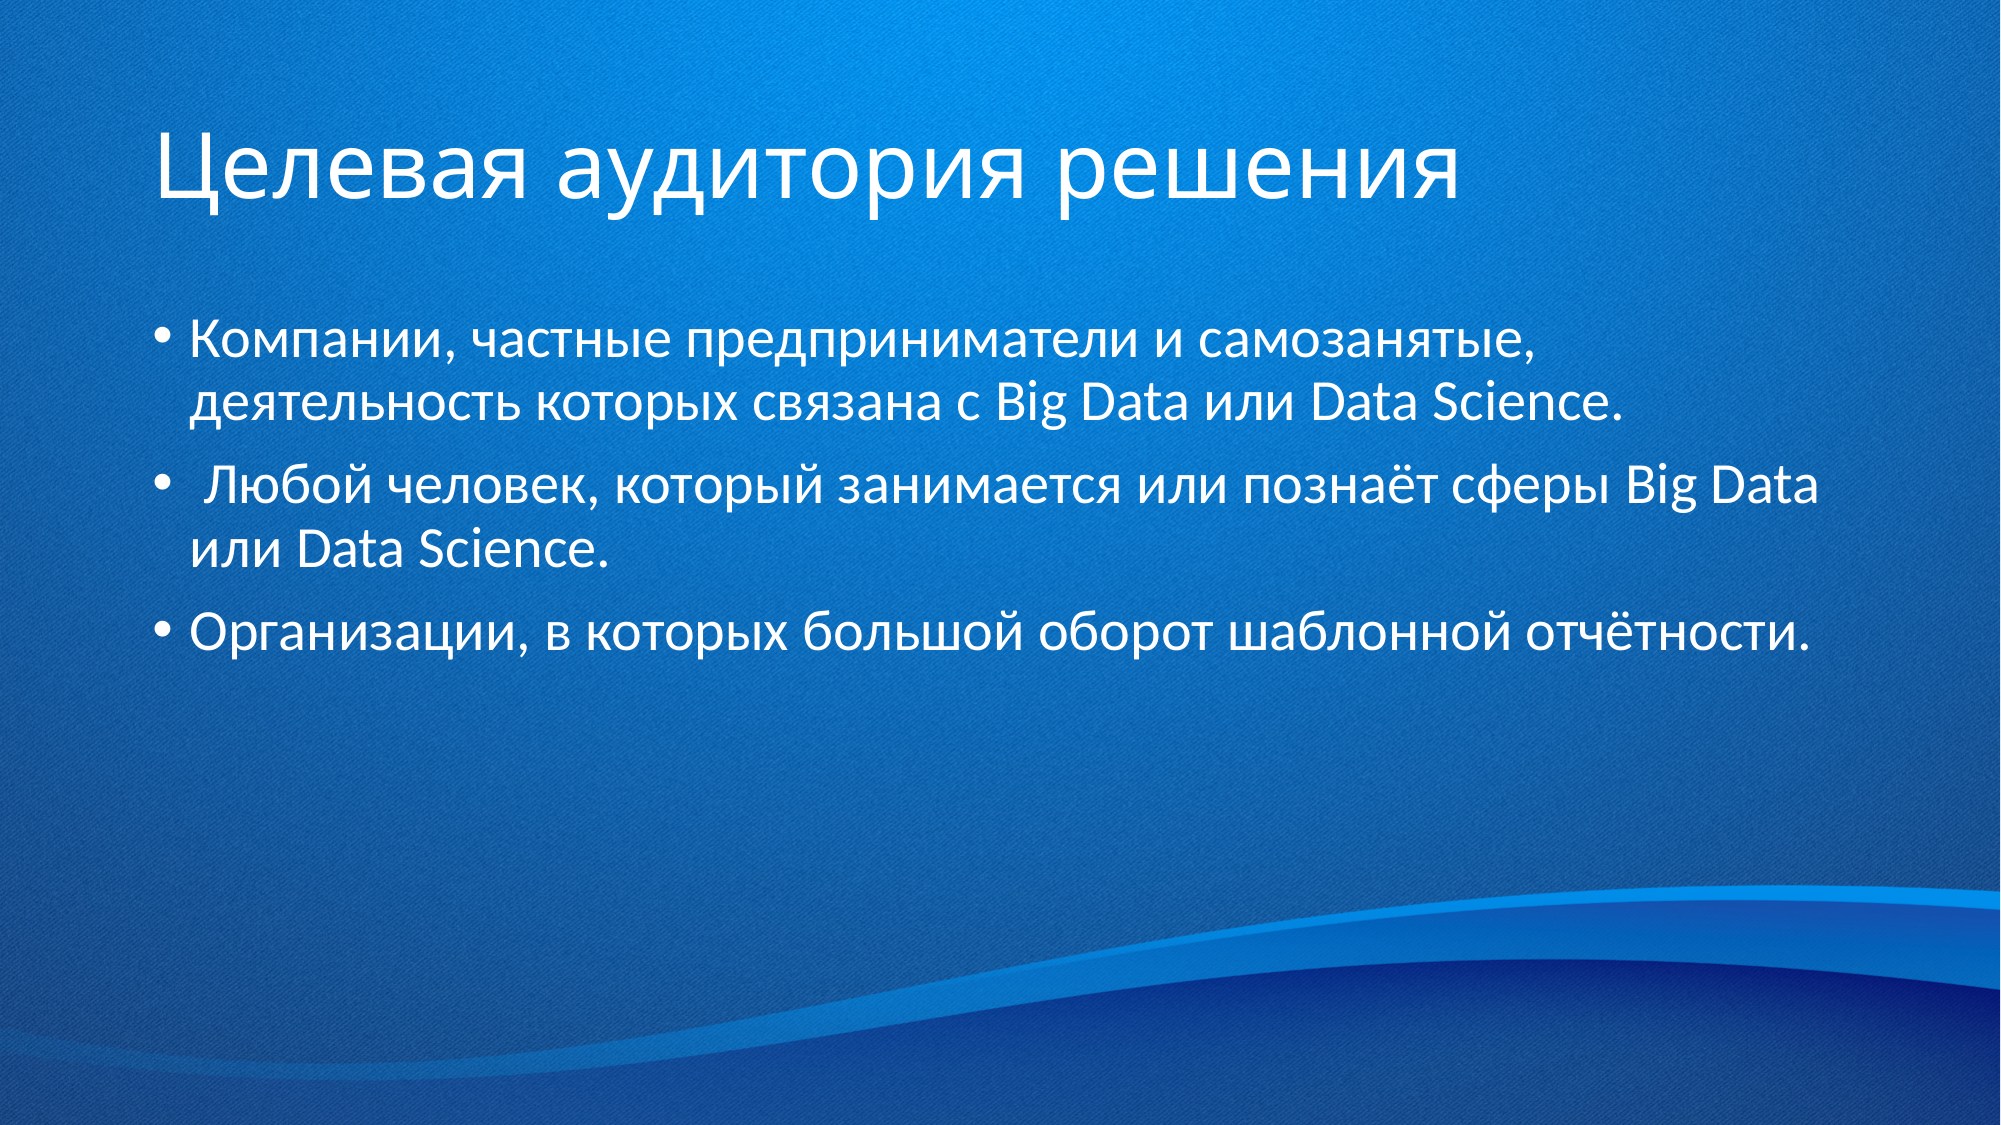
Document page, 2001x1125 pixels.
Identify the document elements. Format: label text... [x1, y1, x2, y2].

title Целевая аудитория решения [137, 59, 1863, 278]
picture [0, 0, 2001, 1125]
list Компании, частные предприниматели и самозанятые, деятельность которых связана с Big Data или Data Science. Любой человек, который занимается или познаёт сферы Big Data или Data Science. Организации, в которых большой оборот шаблонной отчётности. [137, 299, 1863, 1014]
